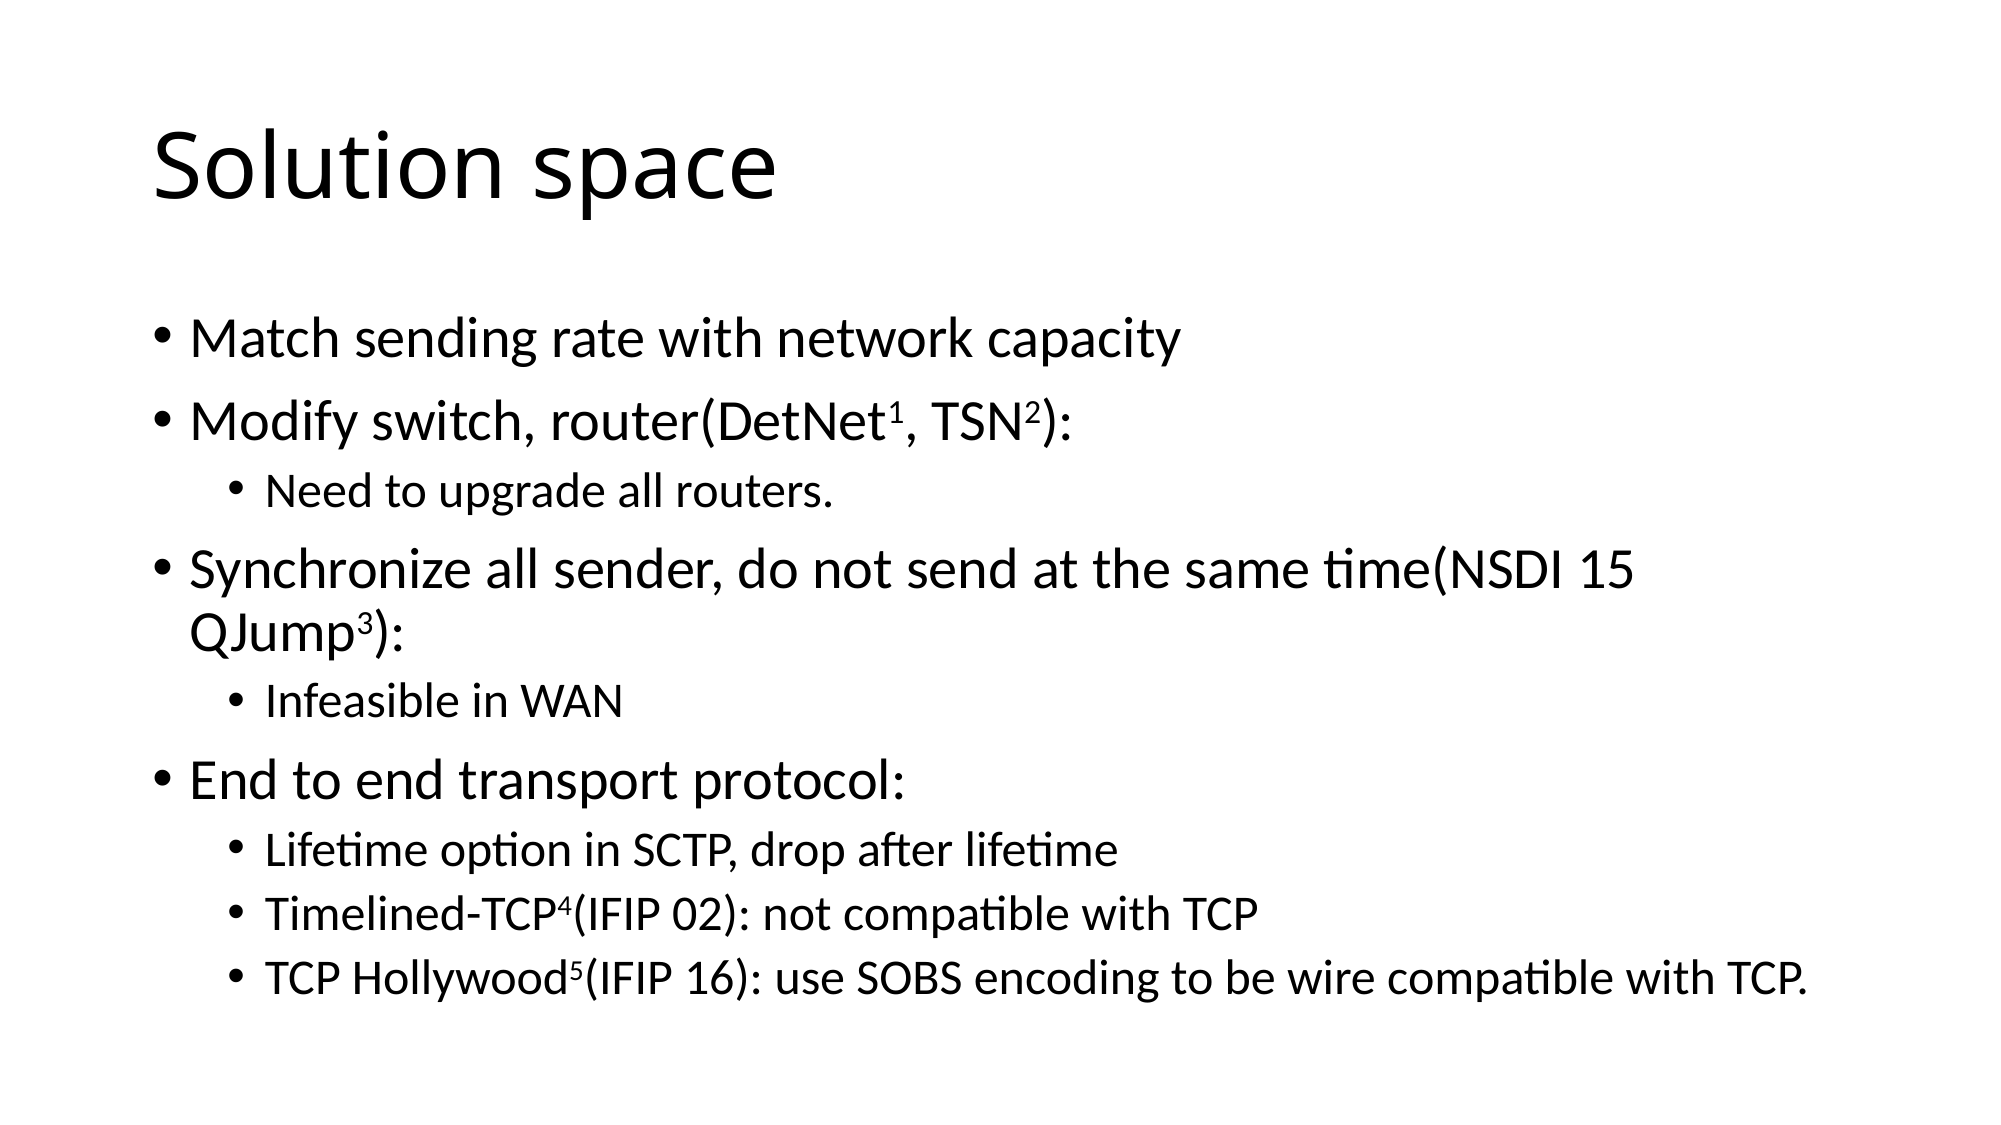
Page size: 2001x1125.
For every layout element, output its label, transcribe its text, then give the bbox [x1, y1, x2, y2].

title Solution space [137, 59, 1863, 278]
list Match sending rate with network capacity Modify switch, router(DetNet1, TSN2): Need to upgrade all routers. Synchronize all sender, do not send at the same time(NSDI 15 QJump3): Infeasible in WAN End to end transport protocol: Lifetime option in SCTP, drop after lifetime Timelined-TCP4(IFIP 02): not compatible with TCP TCP Hollywood5(IFIP 16): use SOBS encoding to be wire compatible with TCP. [137, 299, 1863, 1014]
